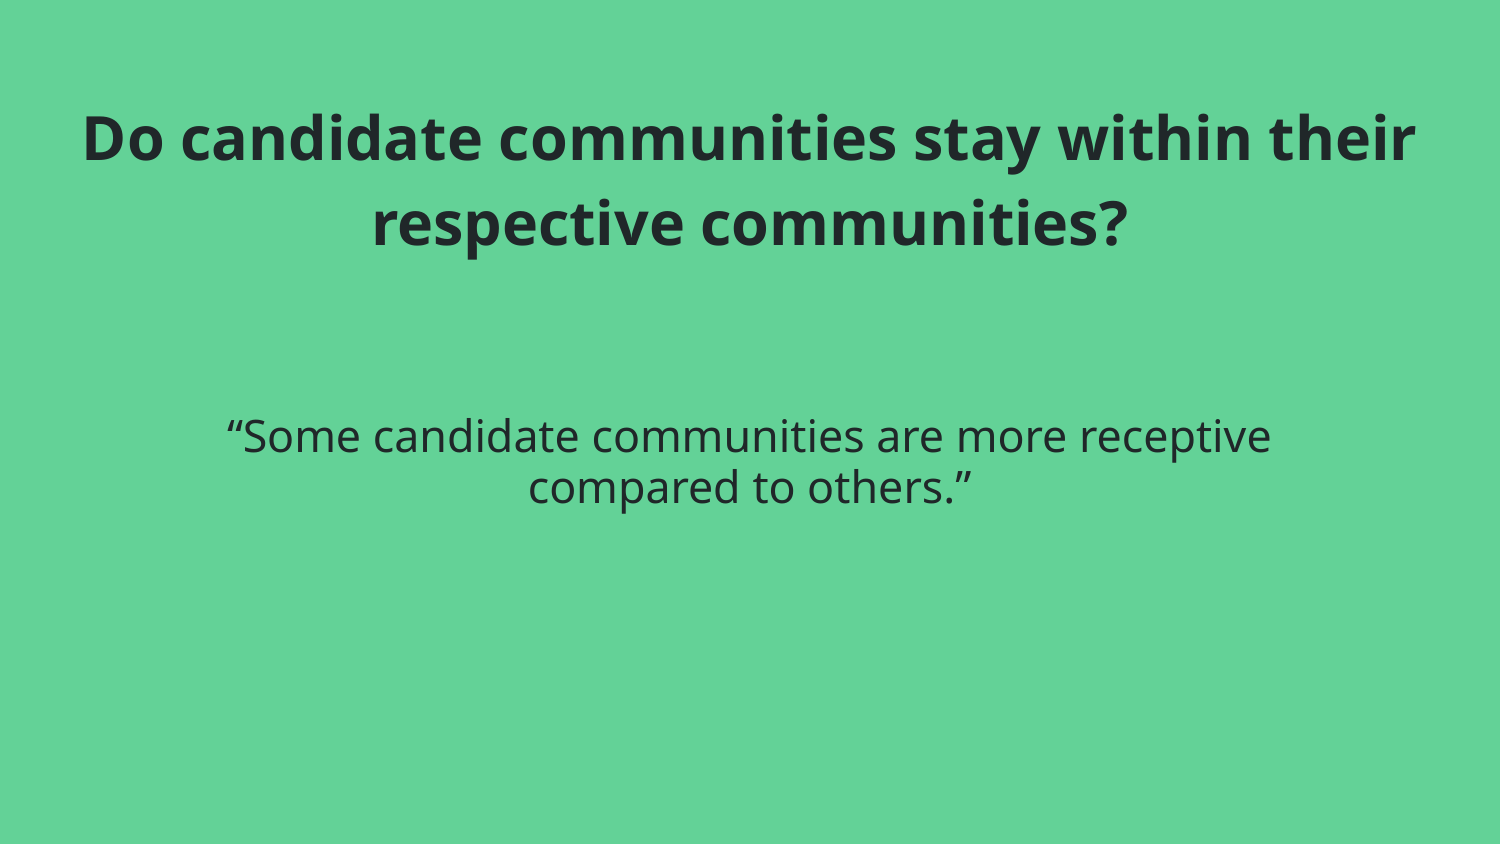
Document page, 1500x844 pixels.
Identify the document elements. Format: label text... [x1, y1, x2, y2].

list “Some candidate communities are more receptive compared to others.” [152, 396, 1348, 481]
list Do candidate communities stay within their respective communities? [50, 73, 1450, 277]
